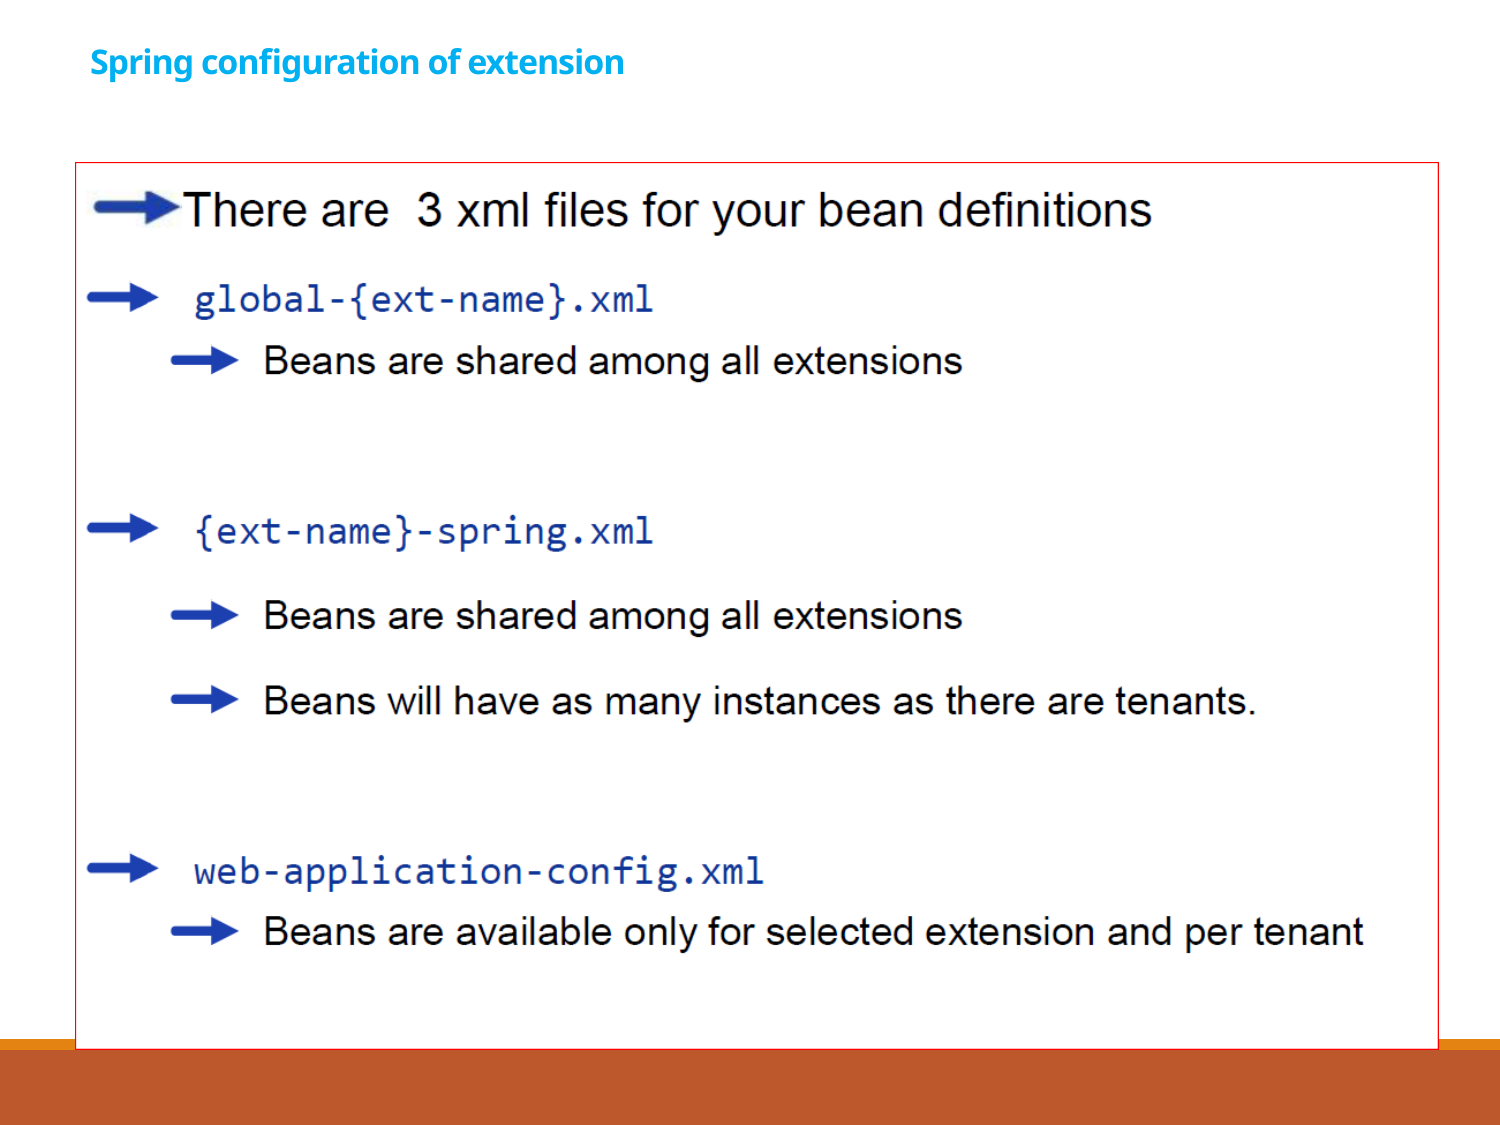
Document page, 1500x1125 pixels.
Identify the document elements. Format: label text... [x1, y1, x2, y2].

title Spring configuration of extension [75, 37, 1425, 161]
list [74, 161, 1439, 1051]
